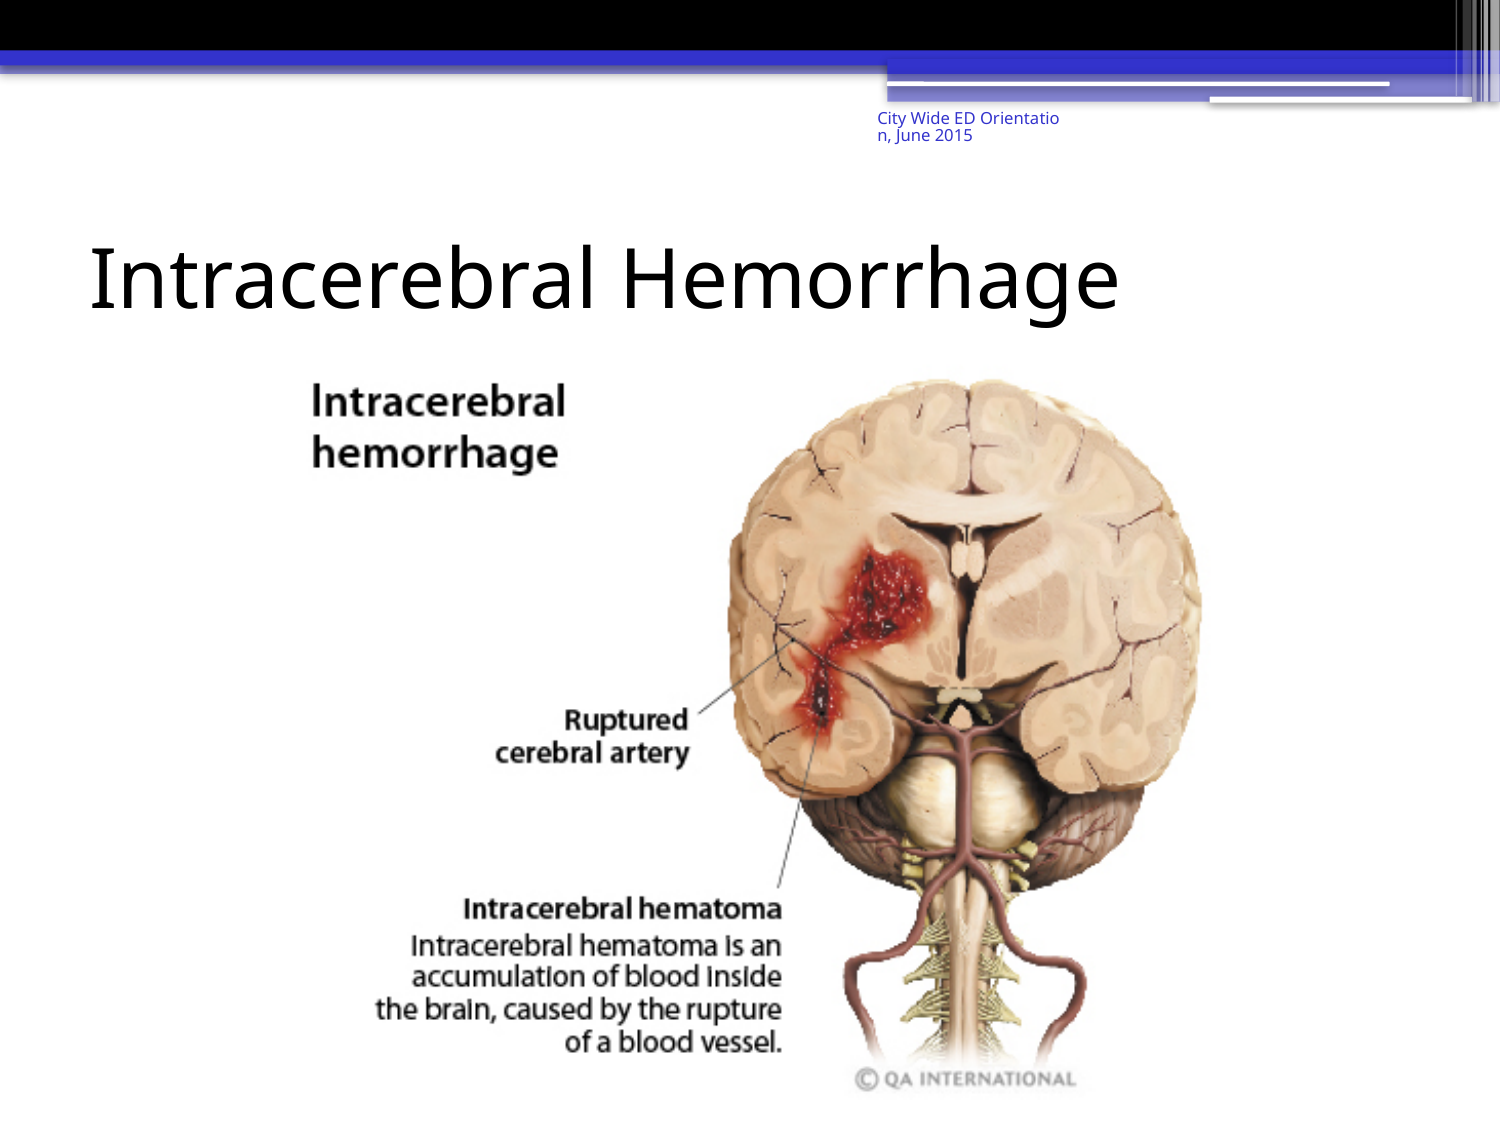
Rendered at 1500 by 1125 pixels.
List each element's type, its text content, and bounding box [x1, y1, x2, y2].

title Intracerebral Hemorrhage [75, 187, 1425, 363]
footer City Wide ED Orientation, June 2015 [862, 100, 1080, 176]
picture [274, 349, 1234, 1101]
